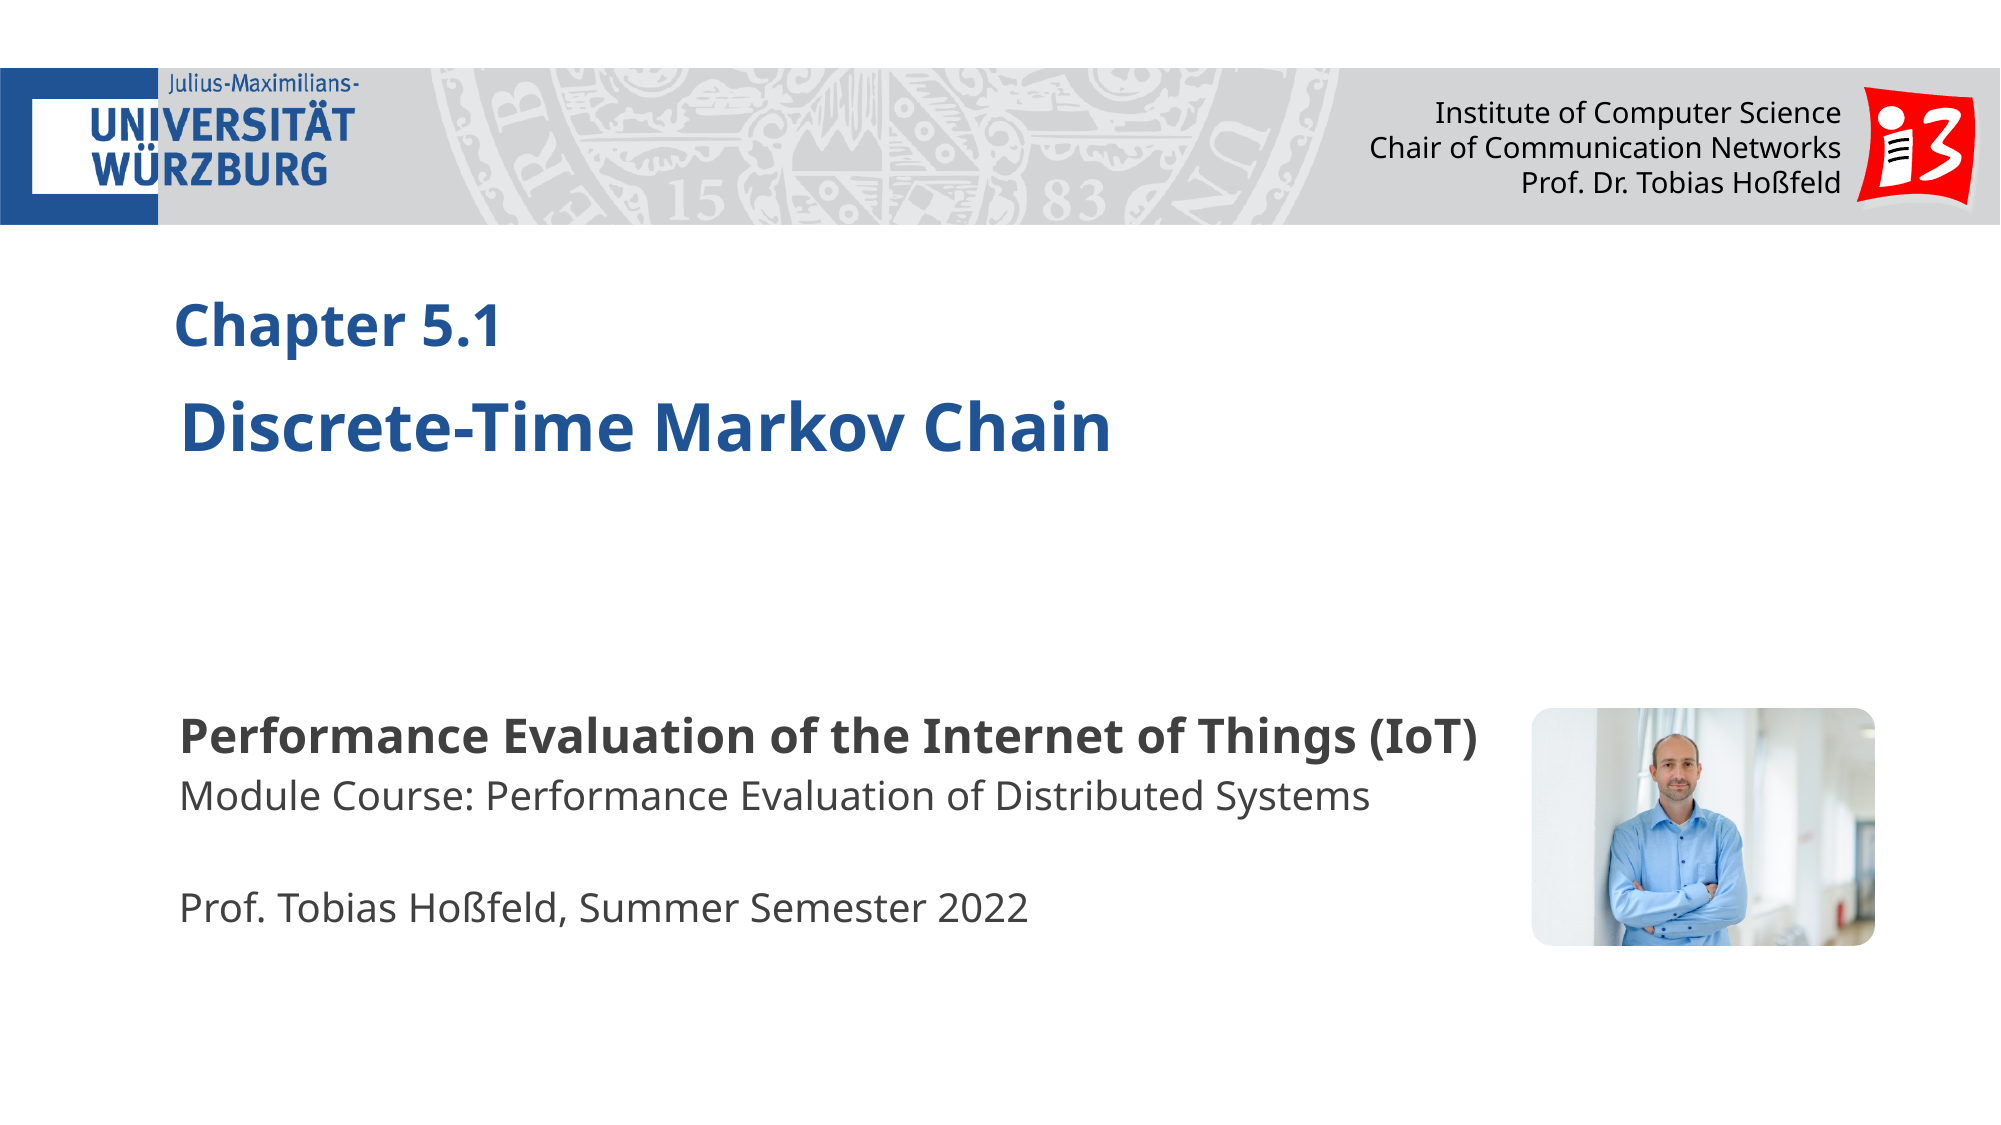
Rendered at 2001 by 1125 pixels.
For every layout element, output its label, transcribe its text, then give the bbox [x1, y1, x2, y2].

picture [0, 68, 2000, 225]
text_box Performance Evaluation of the Internet of Things (IoT) Module Course: Performance Evaluation of Distributed Systems Prof. Tobias Hoßfeld, Summer Semester 2022 [164, 697, 1544, 989]
picture [1531, 707, 1876, 946]
text_box Chapter 5.1 [158, 281, 536, 366]
text_box Discrete-Time Markov Chain [164, 377, 1520, 563]
